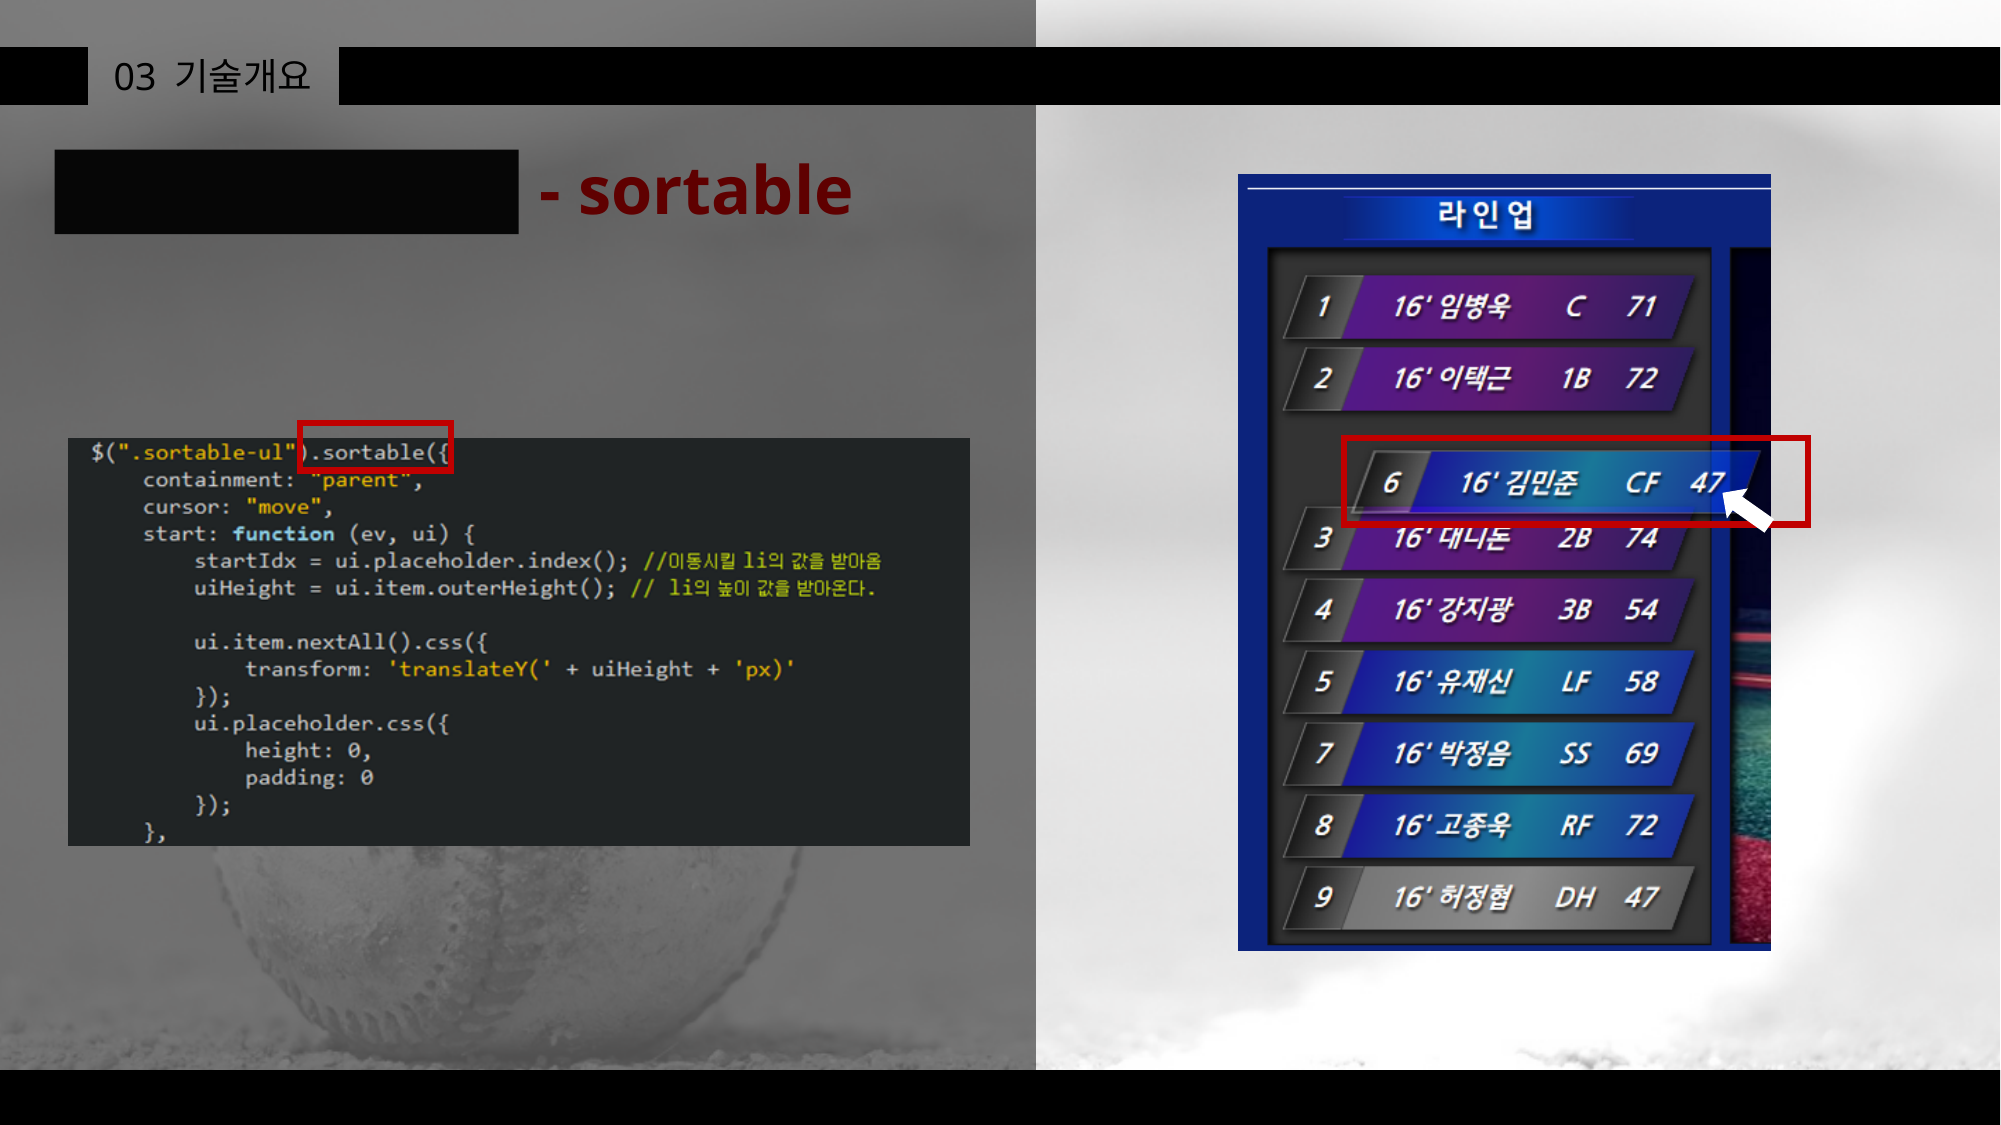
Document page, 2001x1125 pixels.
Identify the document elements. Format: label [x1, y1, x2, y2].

text_box [1771, 437, 1809, 525]
picture [1238, 174, 1771, 951]
text_box [0, 0, 1037, 1125]
picture [68, 437, 970, 846]
text_box [98, 45, 335, 107]
text_box [299, 422, 452, 437]
